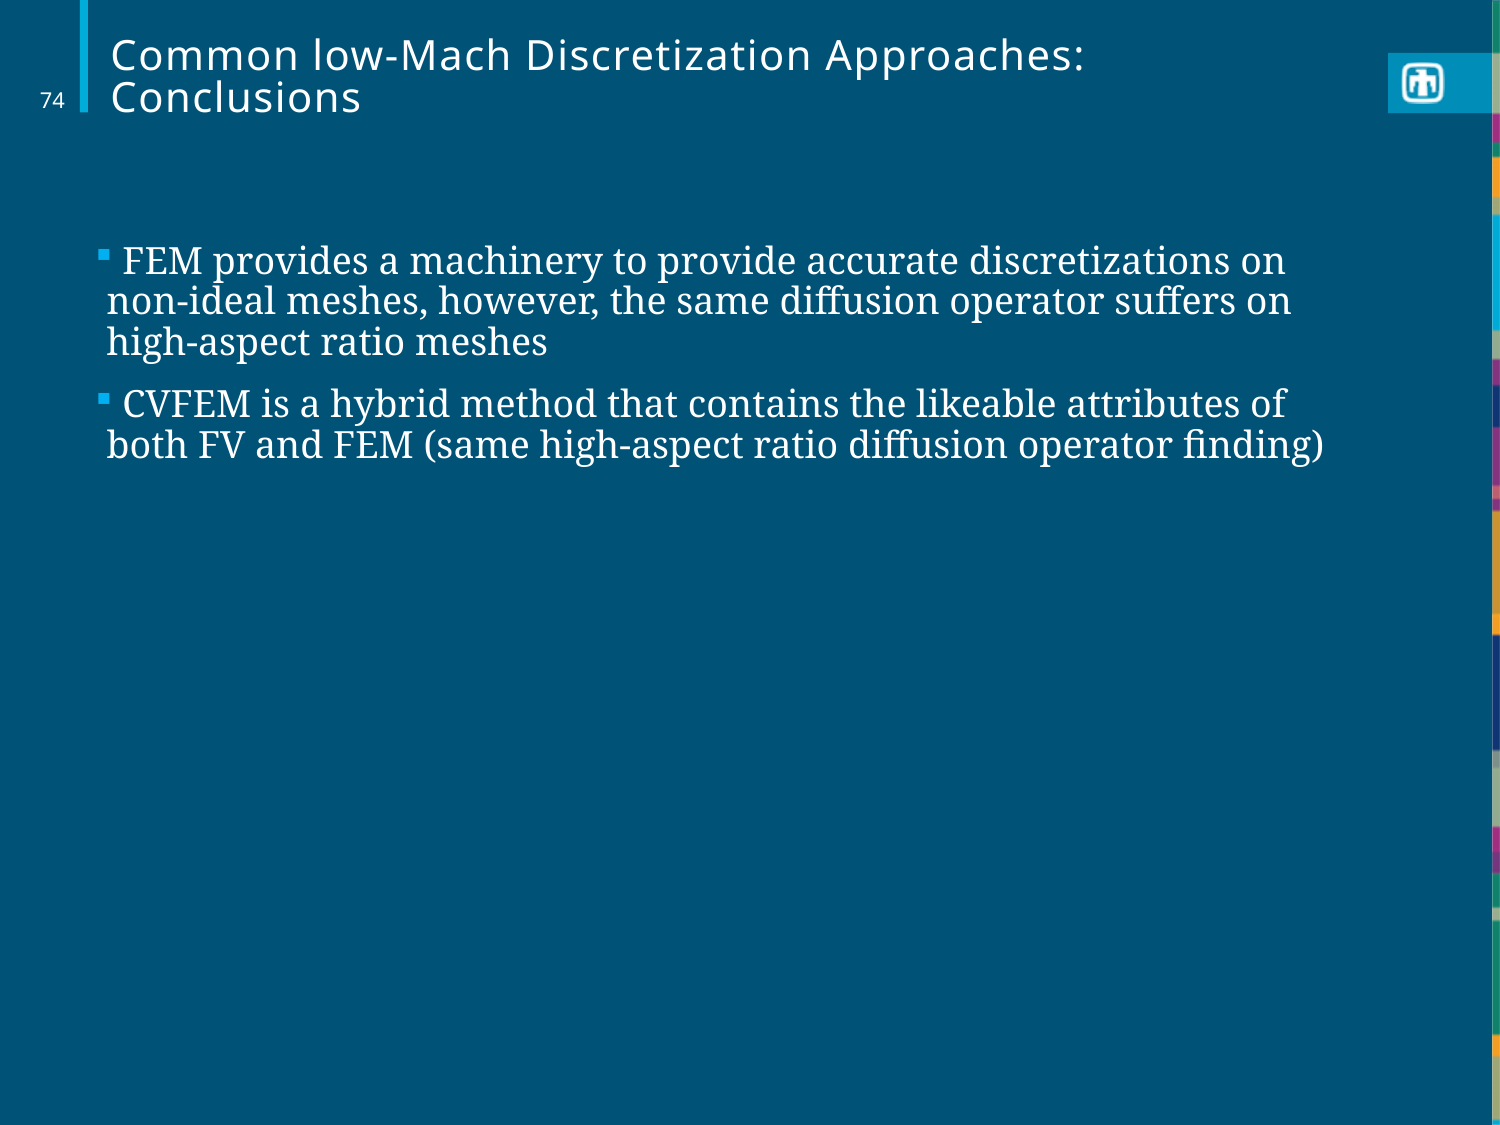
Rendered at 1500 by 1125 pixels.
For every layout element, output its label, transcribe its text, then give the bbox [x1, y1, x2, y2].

list FEM provides a machinery to provide accurate discretizations on non-ideal meshes, however, the same diffusion operator suffers on high-aspect ratio meshes CVFEM is a hybrid method that contains the likeable attributes of both FV and FEM (same high-aspect ratio diffusion operator finding) [95, 234, 1333, 1067]
picture [1493, 1, 1499, 215]
picture [1402, 63, 1444, 103]
picture [1493, 330, 1499, 1120]
title Common low-Mach Discretization Approaches: Conclusions [95, 35, 1333, 129]
slide_number 74 [7, 71, 80, 132]
